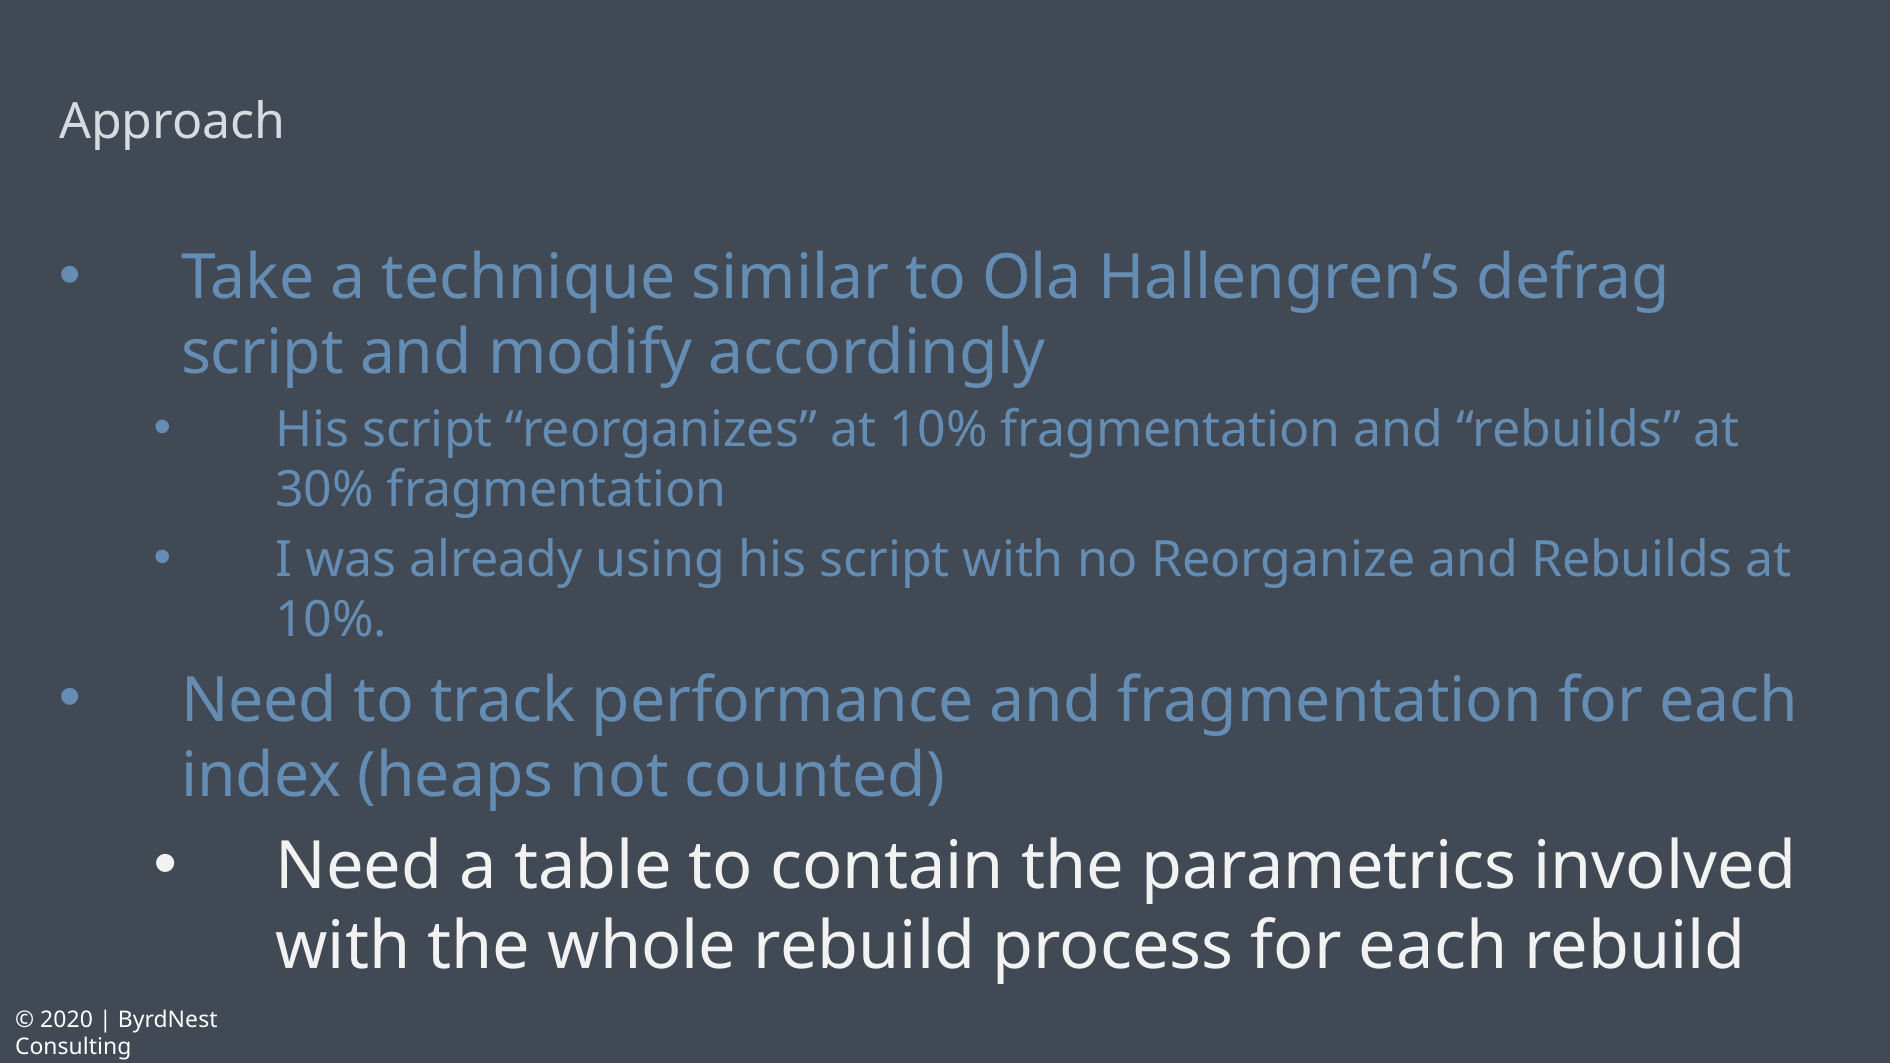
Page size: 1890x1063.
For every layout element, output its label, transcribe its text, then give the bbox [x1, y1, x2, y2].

text_box © 2020 | ByrdNest Consulting [0, 1001, 337, 1062]
list Take a technique similar to Ola Hallengren’s defrag script and modify accordingly His script “reorganizes” at 10% fragmentation and “rebuilds” at 30% fragmentation I was already using his script with no Reorganize and Rebuilds at 10%. Need to track performance and fragmentation for each index (heaps not counted) Need a table to contain the parametrics involved with the whole rebuild process for each rebuild [59, 236, 1831, 1004]
title Approach [59, 59, 1831, 178]
